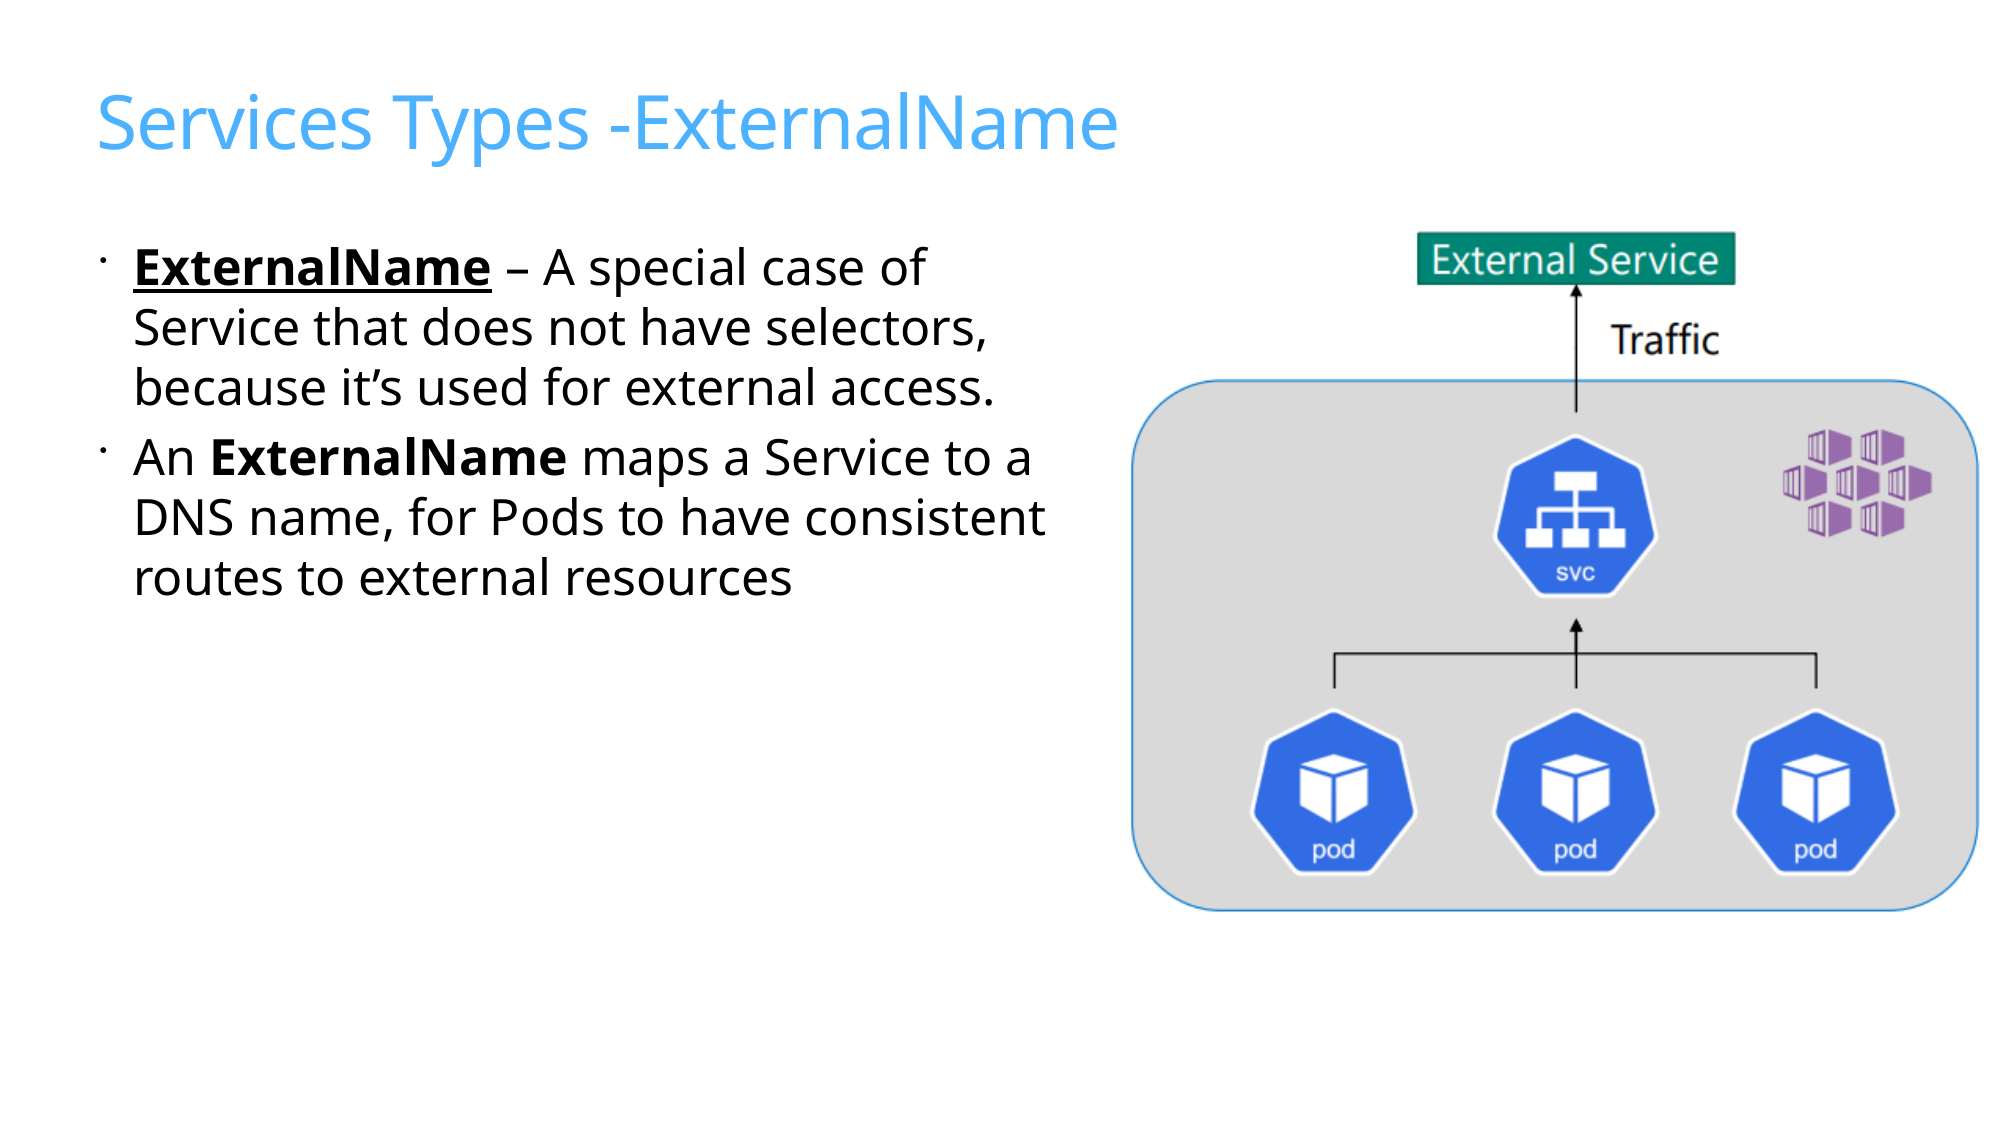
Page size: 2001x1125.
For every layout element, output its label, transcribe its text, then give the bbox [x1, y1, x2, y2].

title Services Types -ExternalName [96, 75, 1904, 166]
list ExternalName – A special case of Service that does not have selectors, because it’s used for external access. An ExternalName maps a Service to a DNS name, for Pods to have consistent routes to external resources [95, 235, 1105, 841]
picture [1118, 191, 2000, 916]
